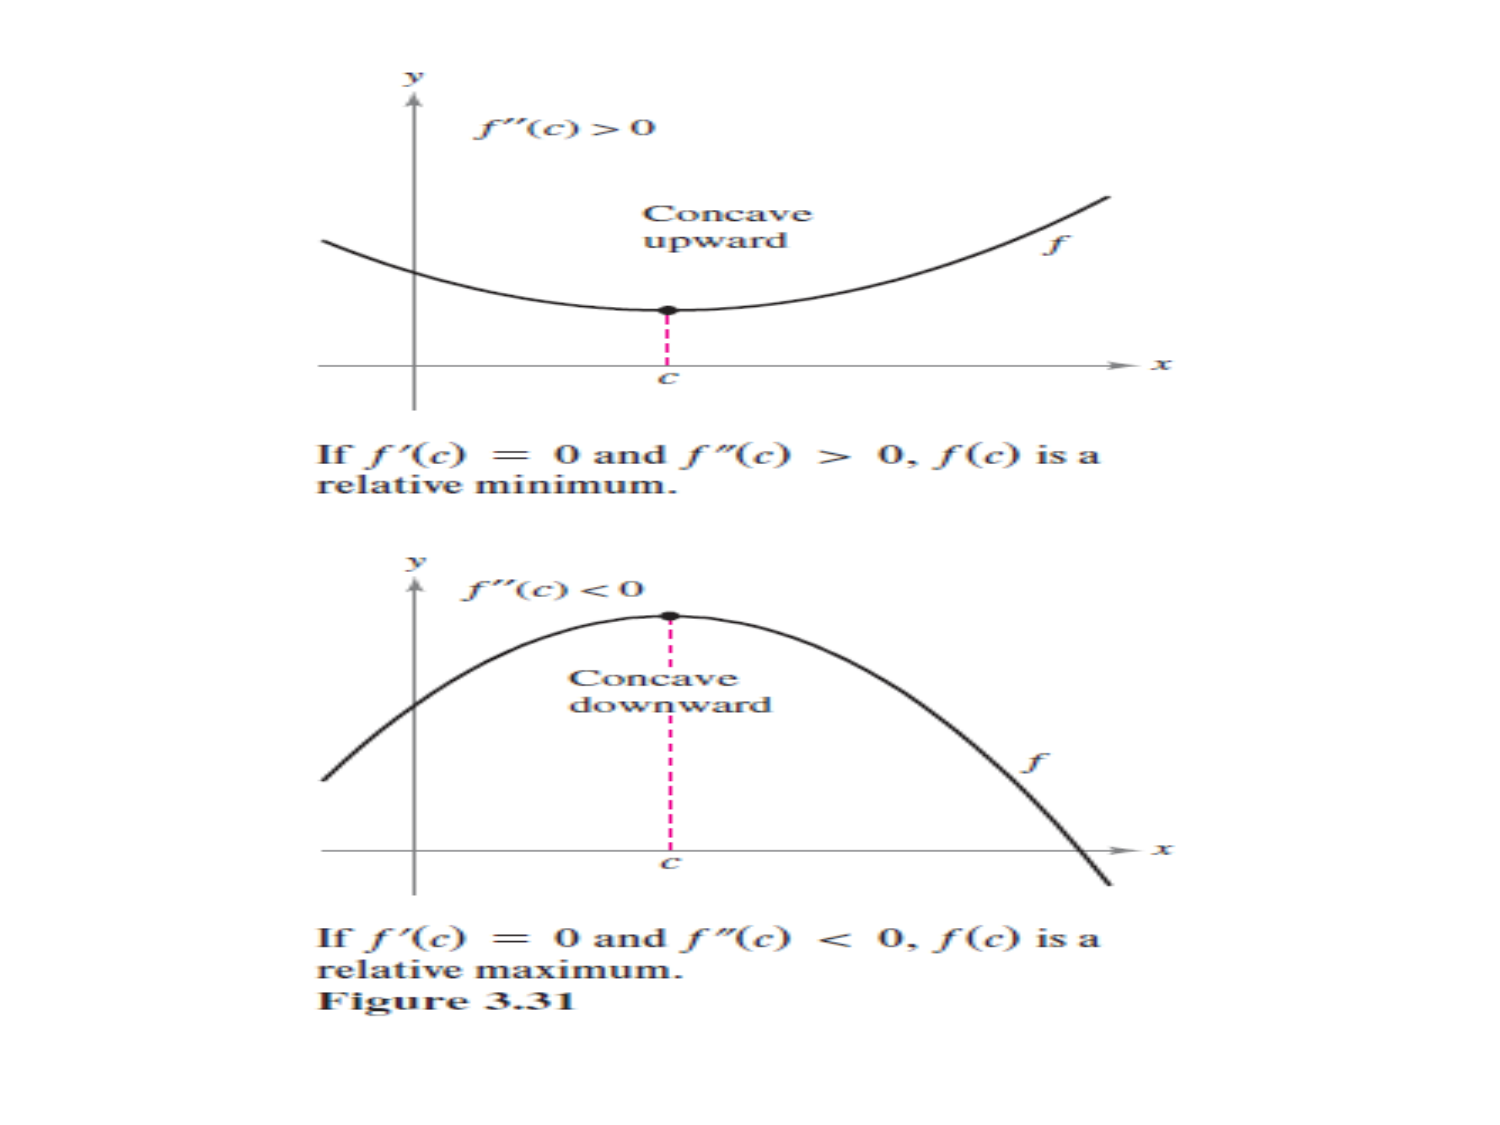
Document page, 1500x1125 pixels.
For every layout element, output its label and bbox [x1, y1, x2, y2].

picture [262, 62, 1250, 1024]
